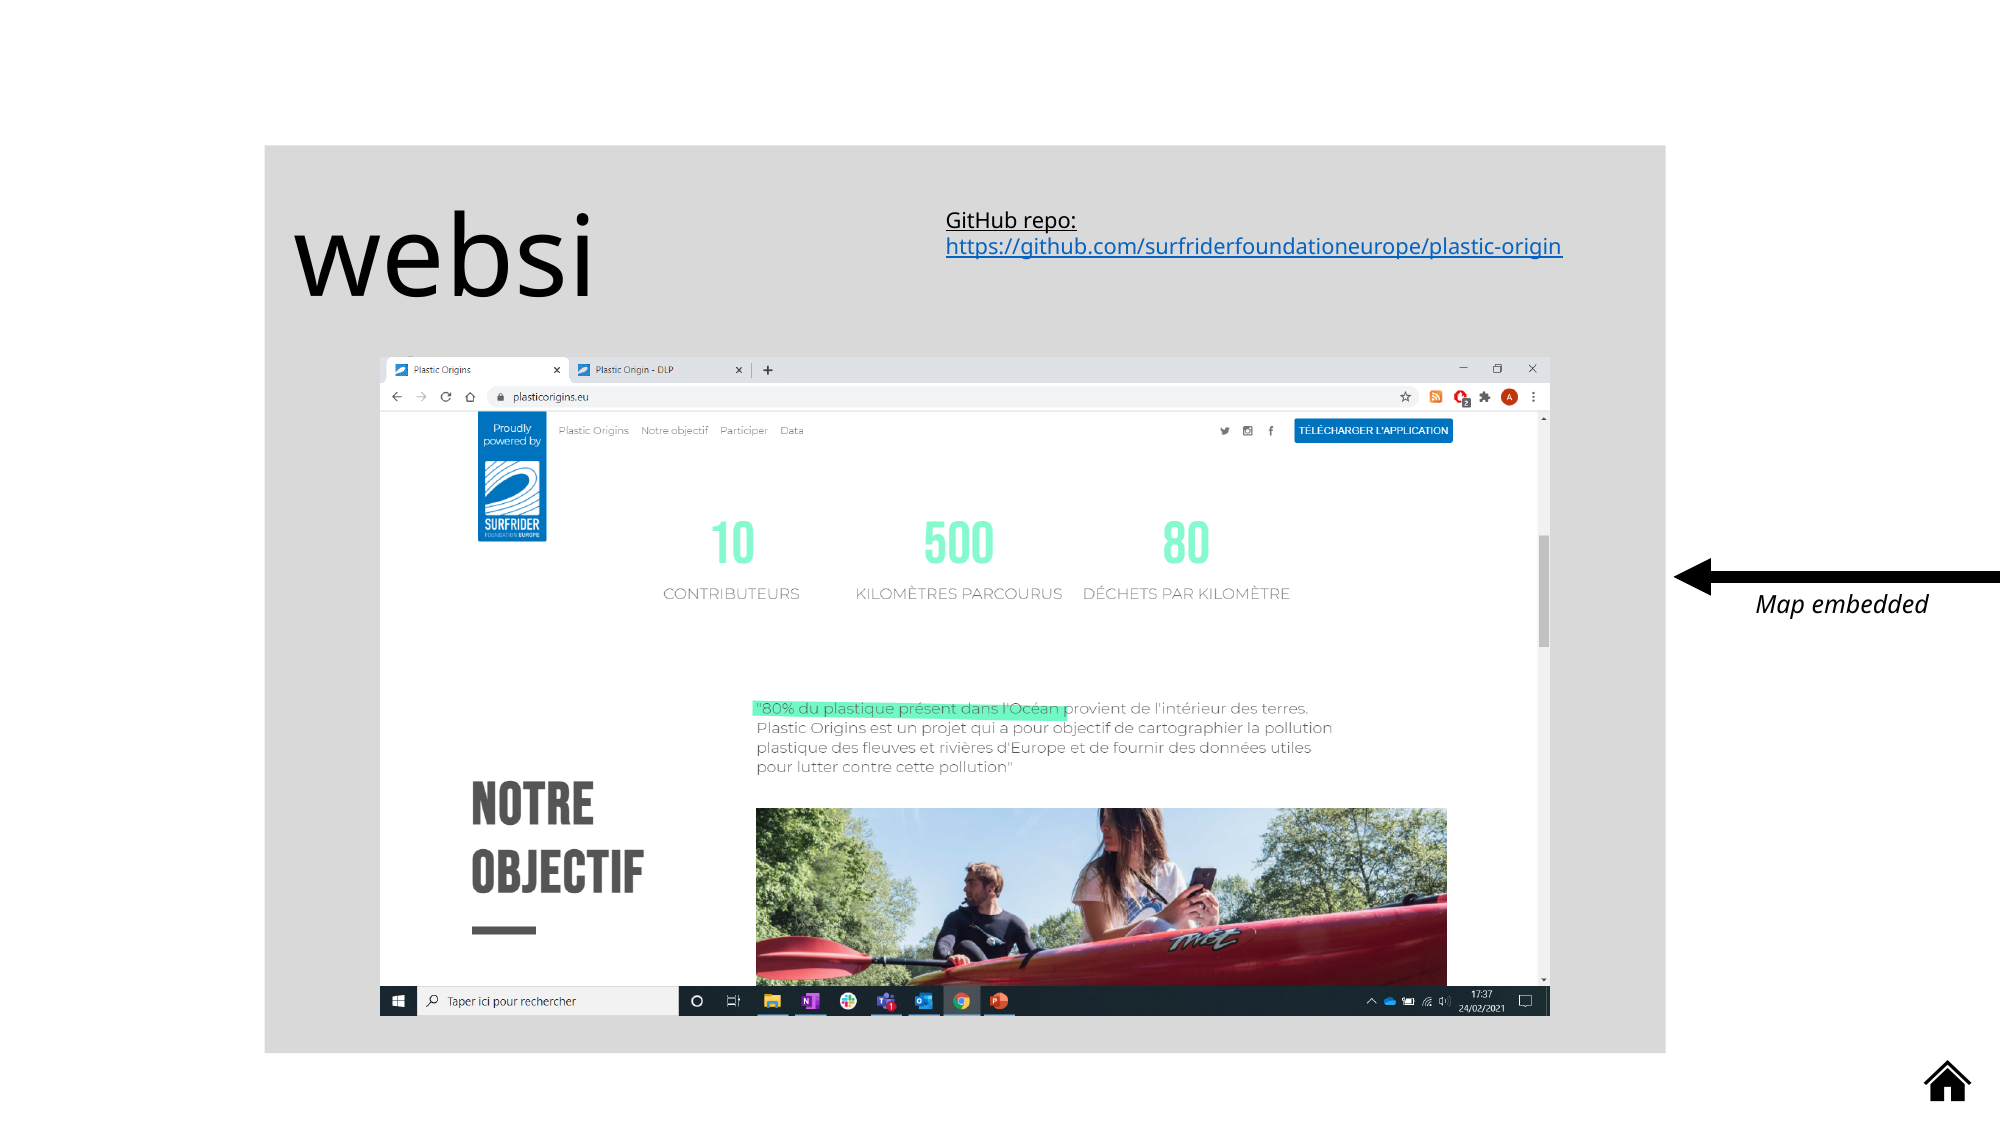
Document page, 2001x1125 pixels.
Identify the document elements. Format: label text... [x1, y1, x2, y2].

text_box Map embedded [1740, 583, 1988, 626]
text_box GitHub repo: https://github.com/surfriderfoundationeurope/plastic-origin [930, 198, 1674, 270]
text_box [264, 144, 1667, 1054]
text_box website [278, 176, 613, 461]
picture [1920, 1053, 1975, 1108]
picture [380, 357, 1550, 1016]
